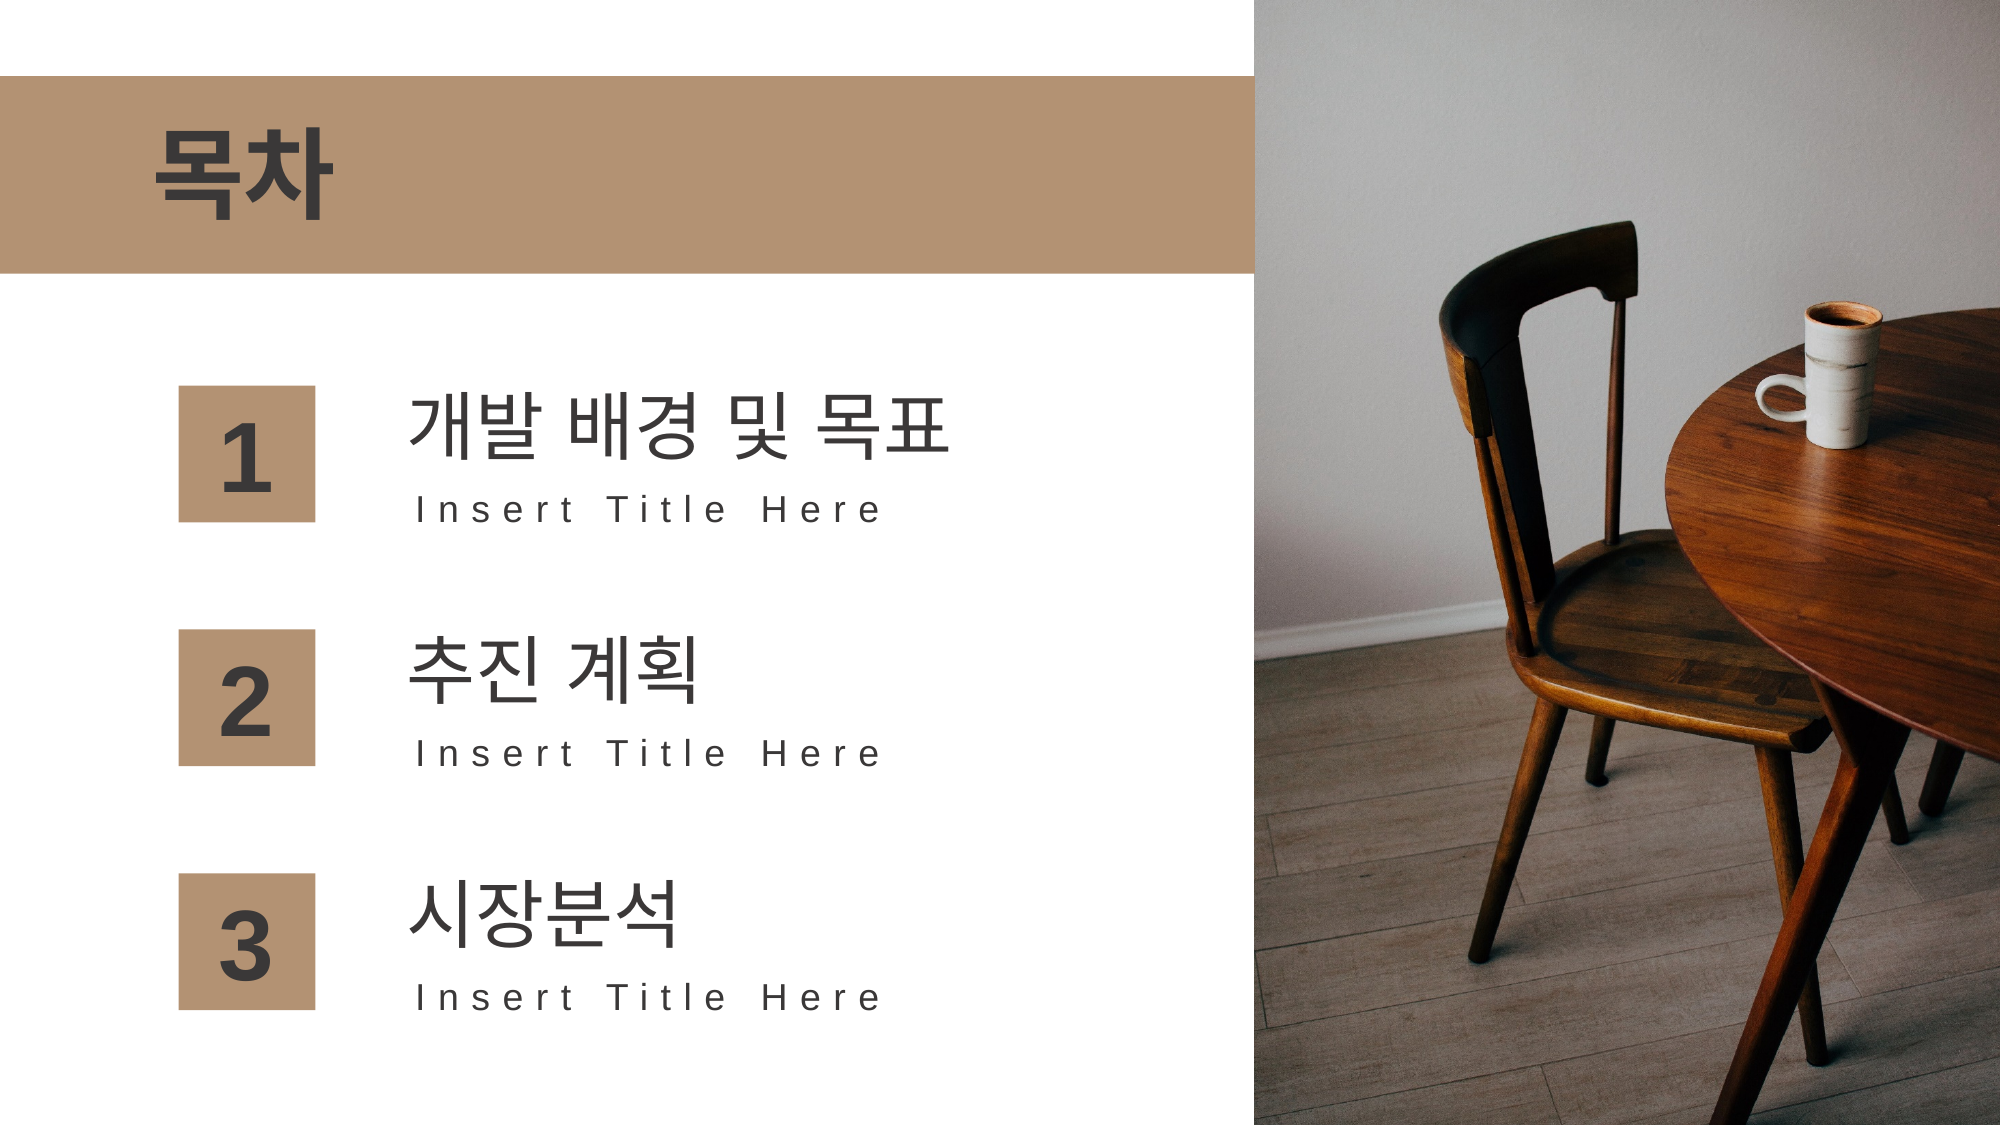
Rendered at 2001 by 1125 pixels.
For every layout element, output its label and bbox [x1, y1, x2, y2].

text_box [178, 372, 1178, 538]
text_box [0, 76, 1255, 274]
text_box [178, 860, 1178, 1026]
text_box [178, 616, 1178, 782]
picture [1254, 0, 2000, 1125]
